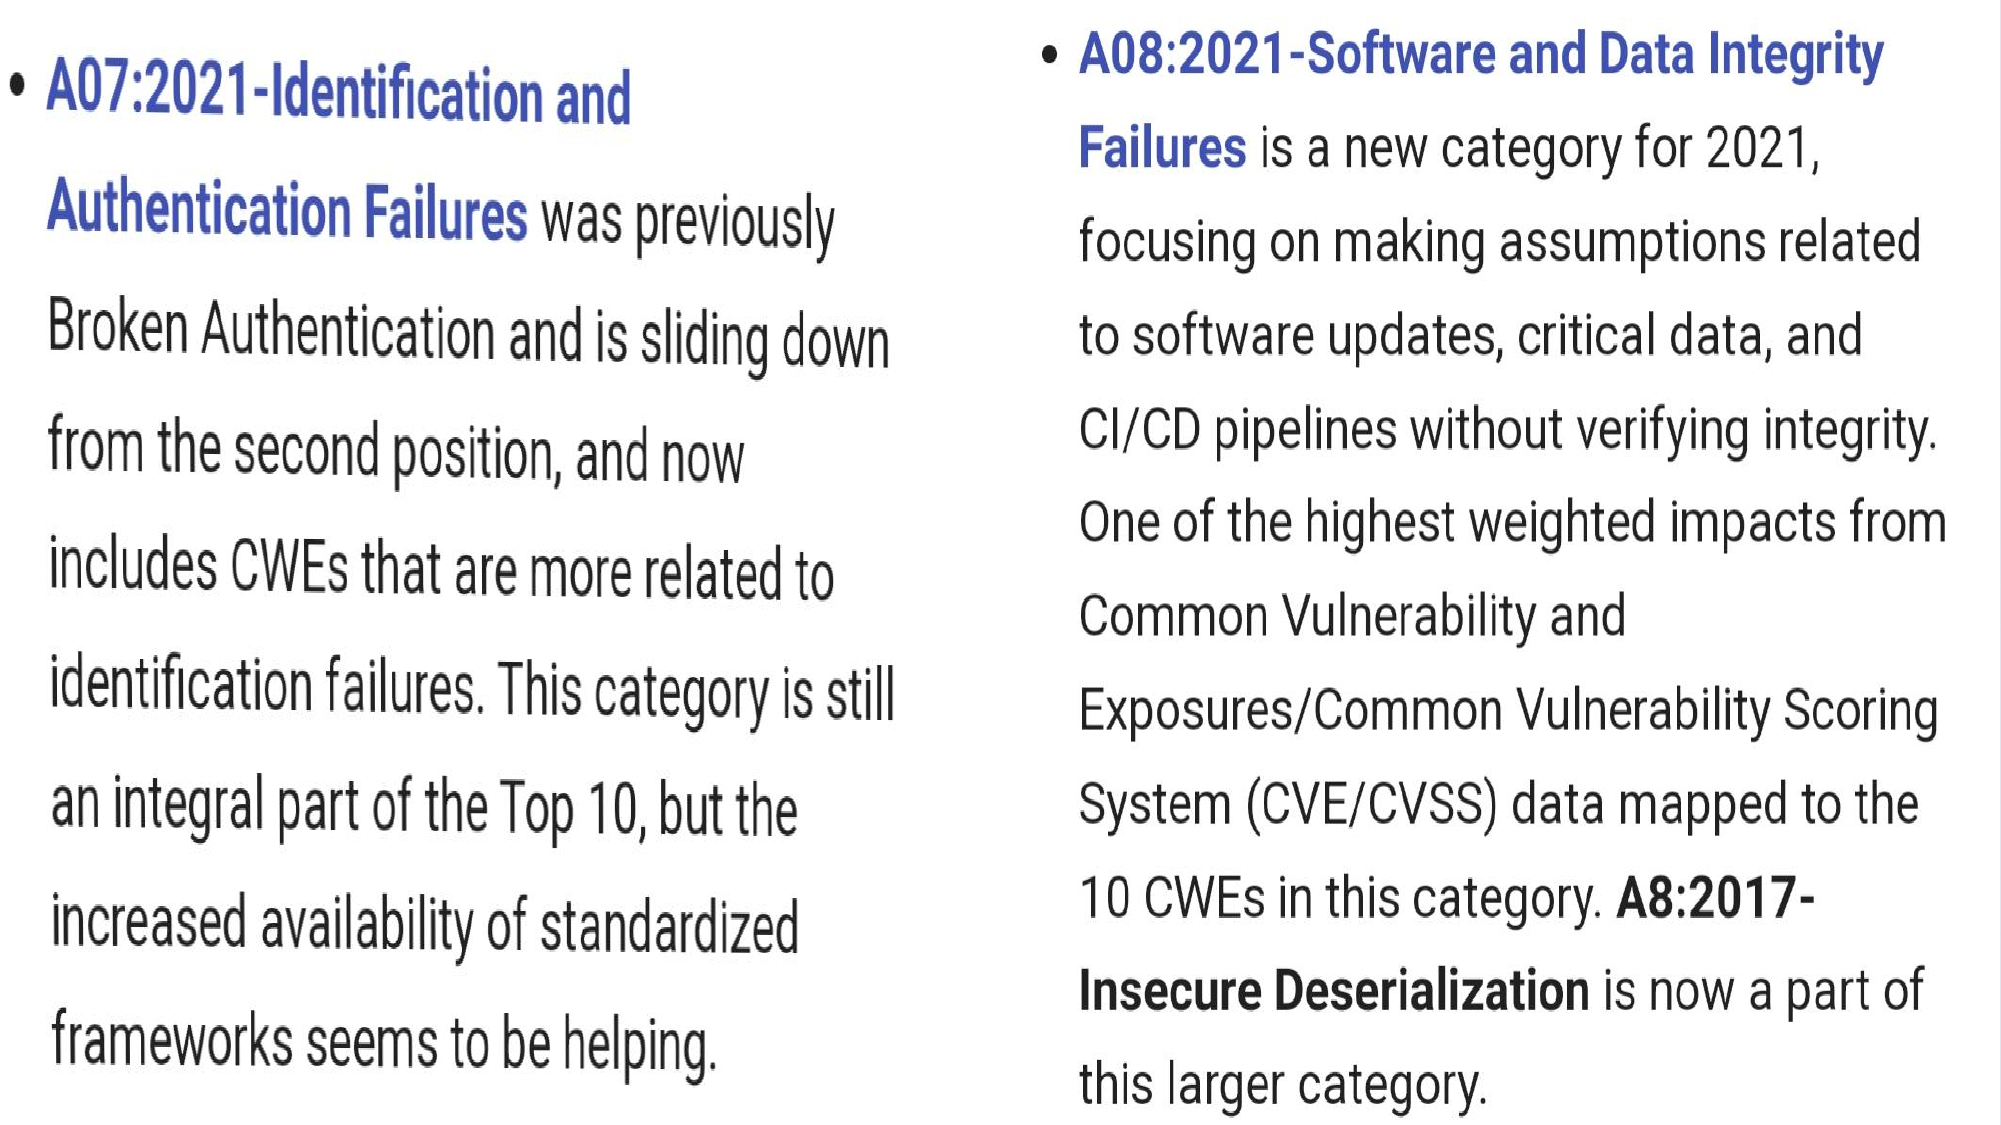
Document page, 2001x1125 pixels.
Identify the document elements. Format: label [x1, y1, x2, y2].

list [0, 0, 943, 1125]
picture [943, 0, 2001, 1125]
